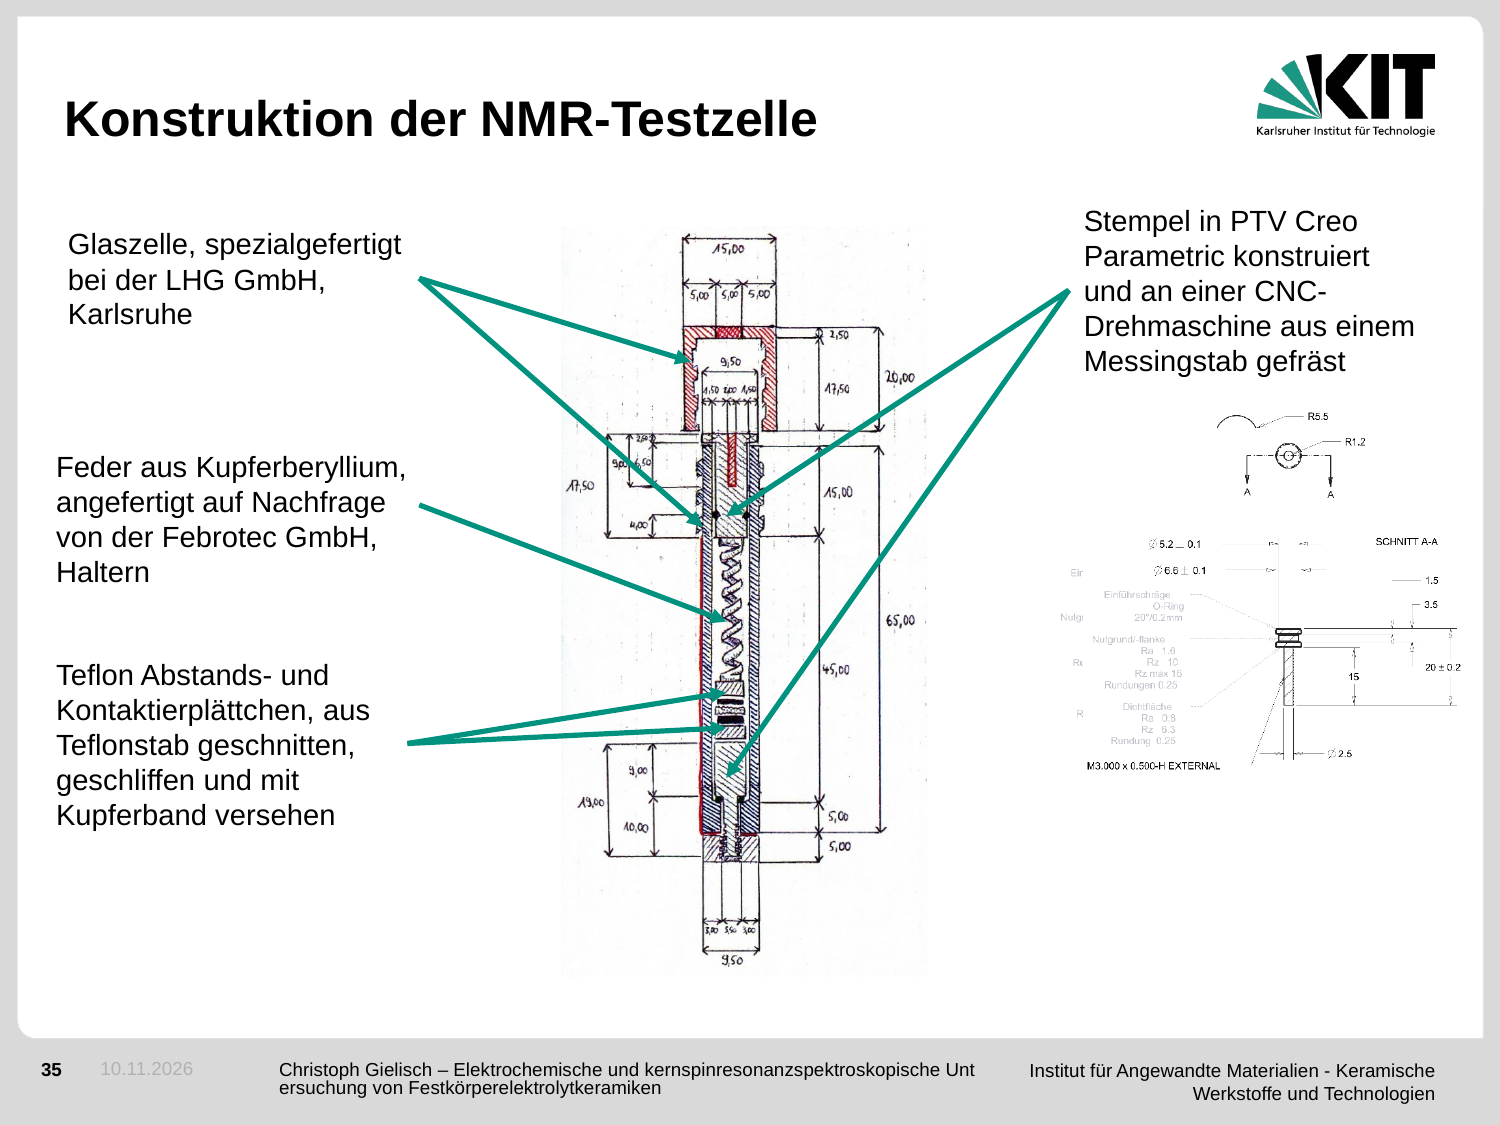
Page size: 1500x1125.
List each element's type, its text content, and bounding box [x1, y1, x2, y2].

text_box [407, 727, 721, 745]
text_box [418, 504, 721, 622]
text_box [407, 692, 721, 727]
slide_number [100, 1057, 272, 1117]
text_box Feder aus Kupferberyllium, angefertigt auf Nachfrage von der Febrotec GmbH, Haltern [41, 440, 413, 596]
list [560, 630, 721, 690]
text_box Stempel in PTV Creo Parametric konstruiert und an einer CNC-Drehmaschine aus einem Messingstab gefräst [1068, 195, 1436, 385]
title Konstruktion der NMR-Testzelle [63, 54, 1199, 148]
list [560, 226, 928, 503]
text_box Glaszelle, spezialgefertigt bei der LHG GmbH, Karlsruhe [53, 218, 420, 338]
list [560, 754, 928, 978]
footer Christoph Gielisch – Elektrochemische und kernspinresonanzspektroskopische Untersuchung von Festkörperelektrolytkeramiken [278, 1056, 977, 1117]
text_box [726, 290, 1070, 779]
text_box Teflon Abstands- und Kontaktierplättchen, aus Teflonstab geschnitten, geschliffen und mit Kupferband versehen [41, 648, 408, 839]
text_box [418, 278, 703, 504]
picture [0, 0, 1500, 1125]
